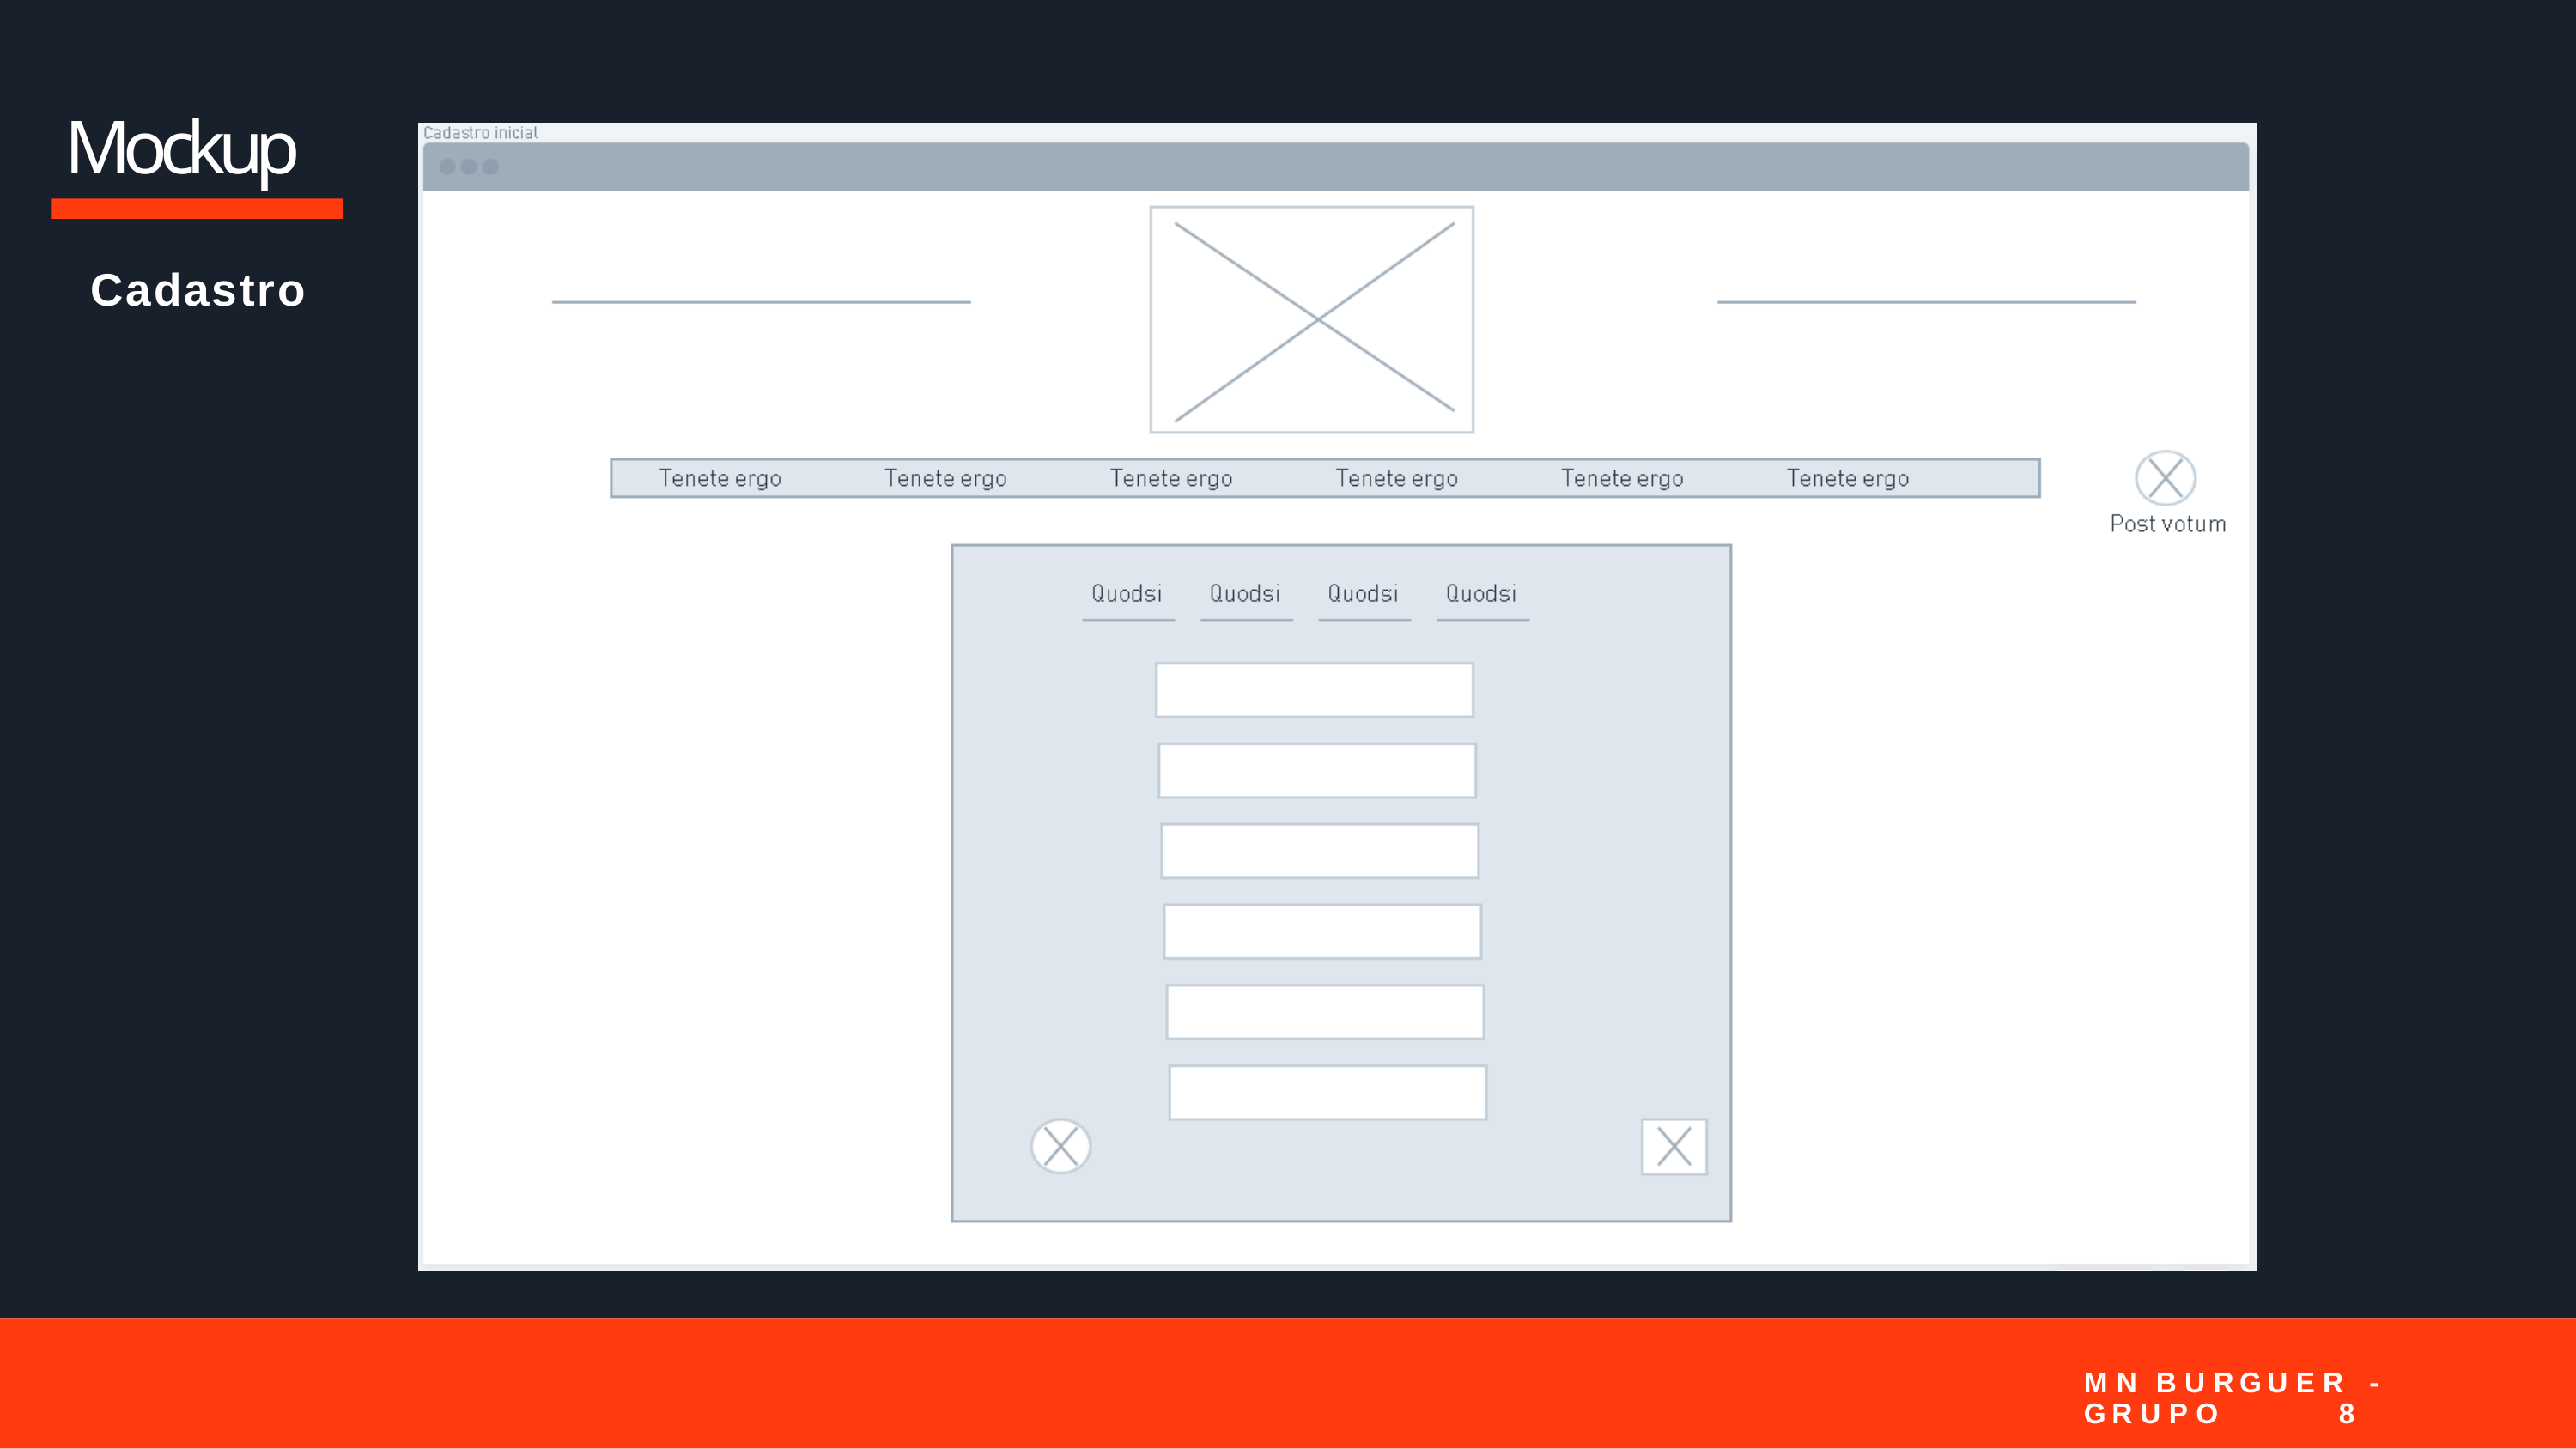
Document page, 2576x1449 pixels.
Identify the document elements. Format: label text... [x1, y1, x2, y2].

text_box [51, 198, 343, 219]
text_box Mockup [63, 99, 594, 189]
footer M N B U R G U E R - G R U P O 8 [2081, 1367, 2524, 1449]
picture [418, 123, 2257, 1272]
text_box Cadastro [65, 258, 329, 316]
text_box [0, 1318, 2576, 1449]
